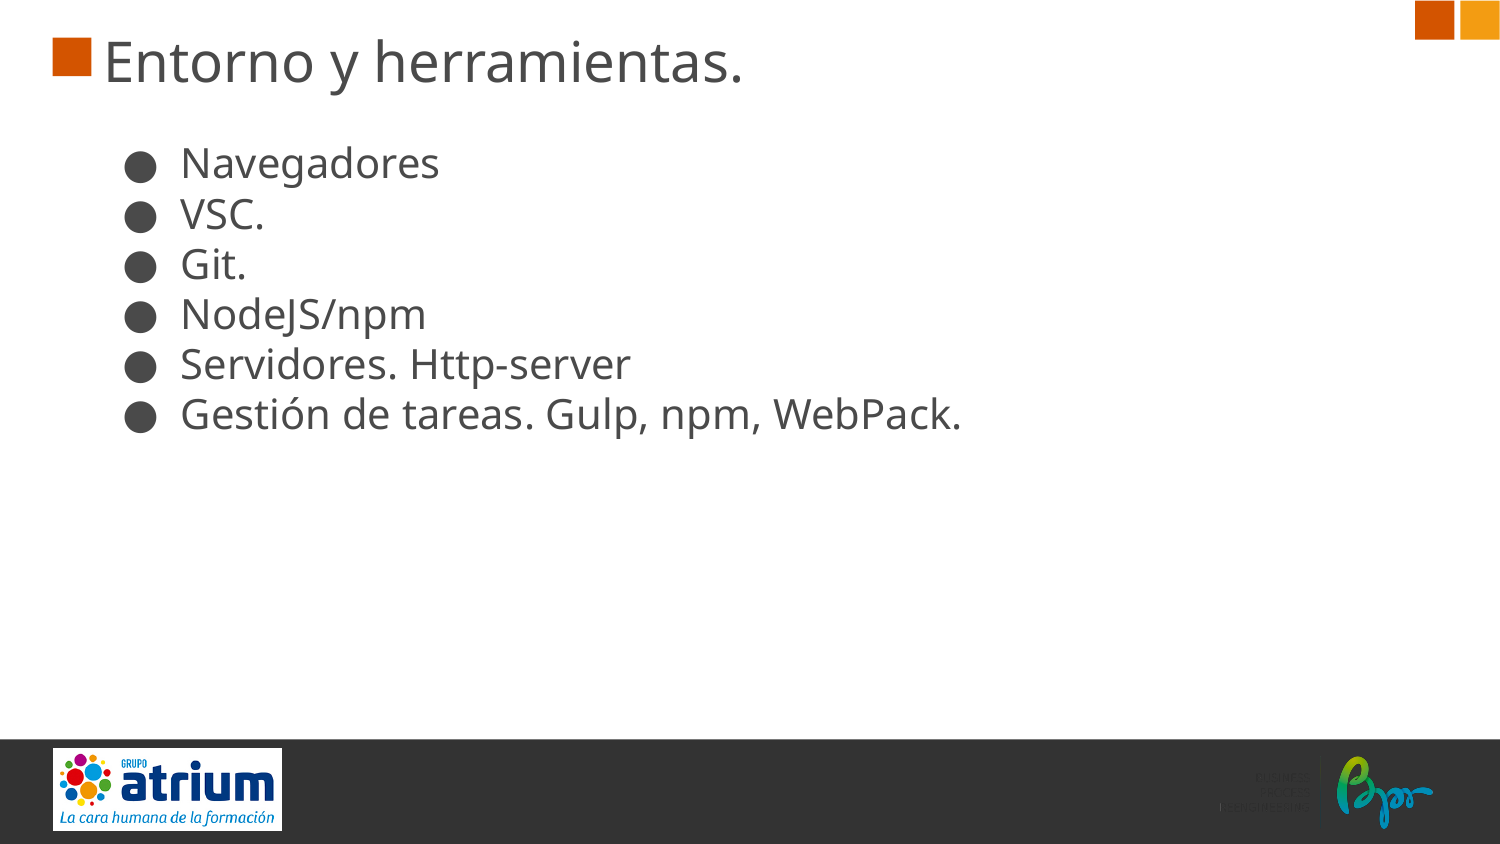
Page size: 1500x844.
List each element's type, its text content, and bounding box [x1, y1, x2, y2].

picture [53, 748, 282, 831]
list Navegadores VSC. Git. NodeJS/npm Servidores. Http-server Gestión de tareas. Gulp, npm, WebPack. [97, 128, 1383, 543]
picture [1211, 750, 1442, 836]
title Entorno y herramientas. [94, 17, 1381, 107]
